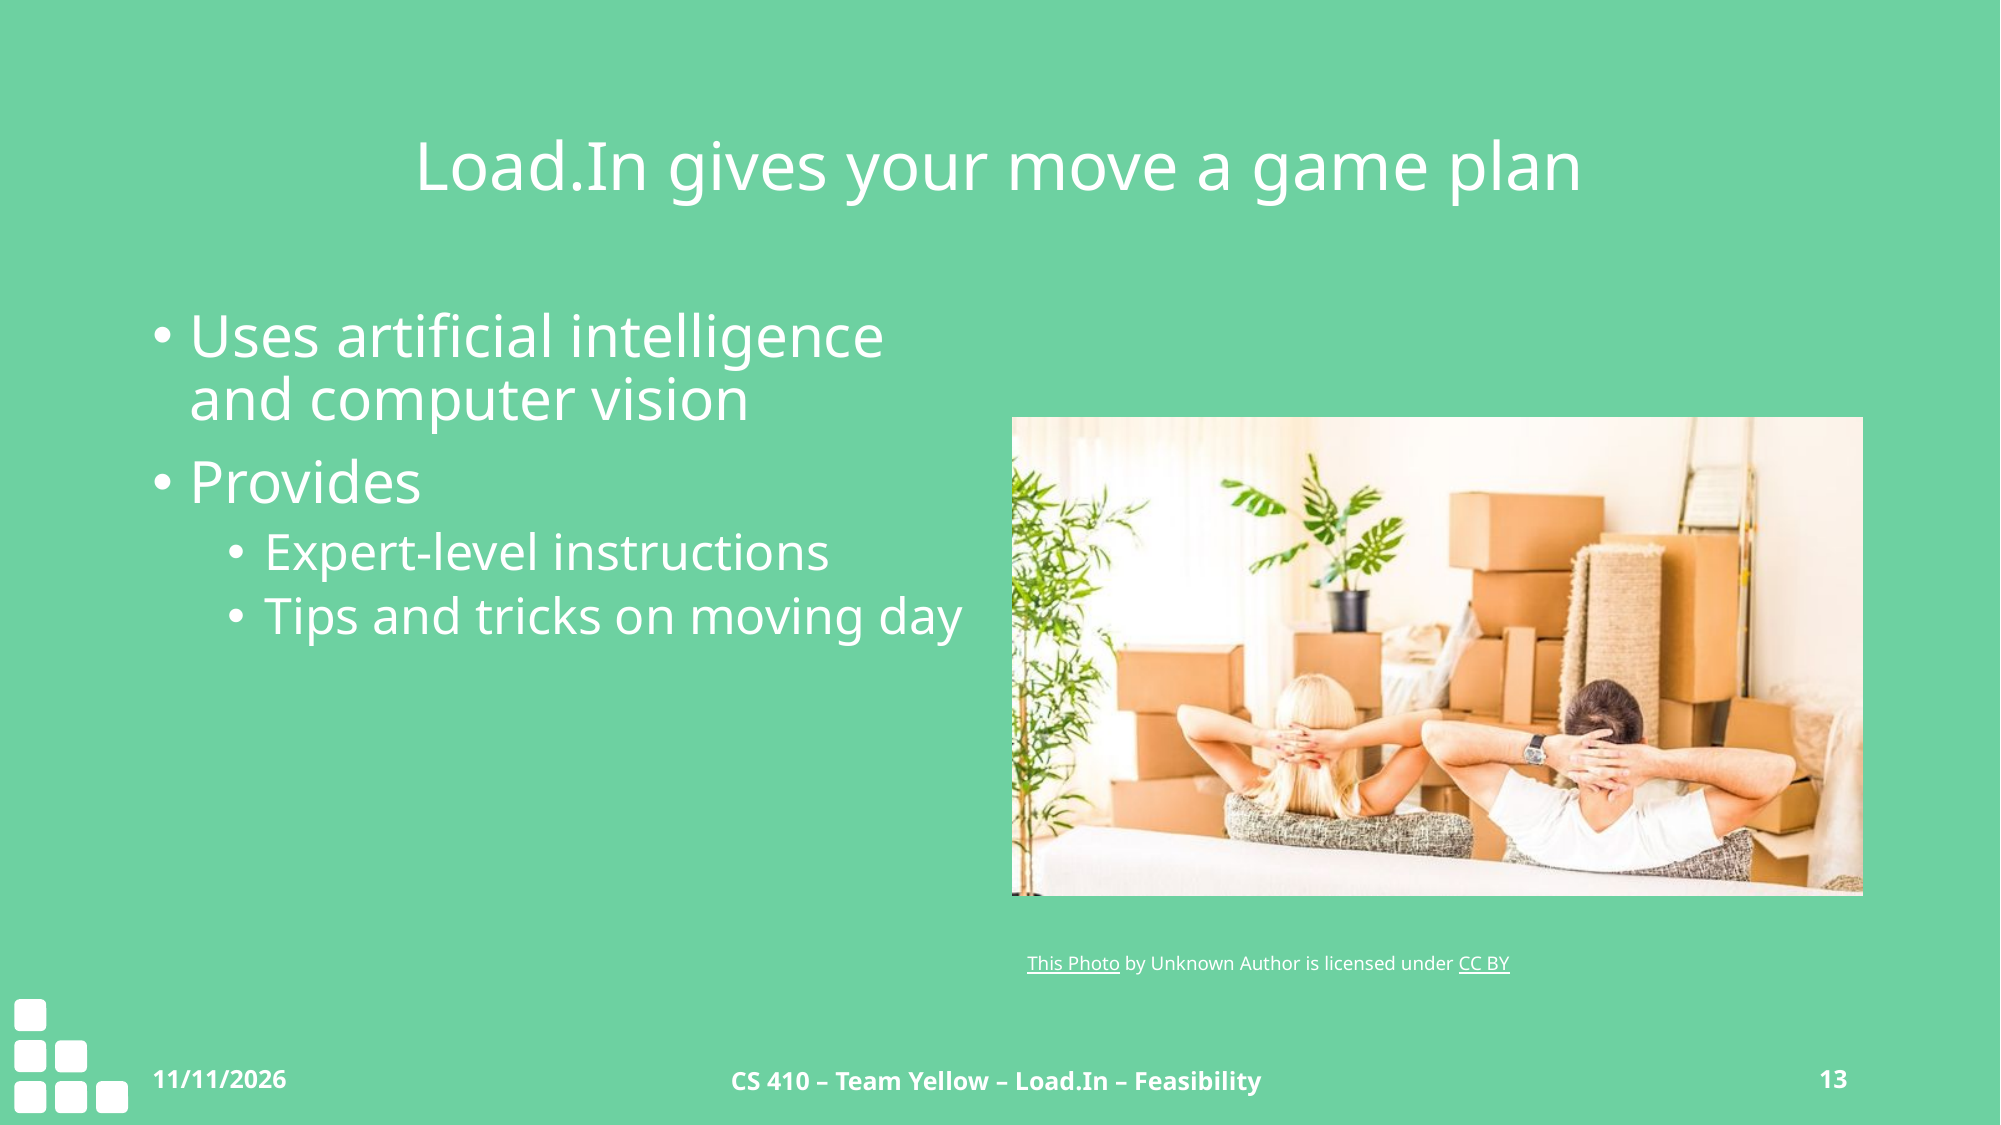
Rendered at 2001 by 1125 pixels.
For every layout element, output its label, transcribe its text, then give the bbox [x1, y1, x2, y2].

text_box Load.In gives your move a game plan [137, 59, 1863, 278]
text_box This Photo by Unknown Author is licensed under CC BY [1012, 944, 1952, 985]
picture [1012, 417, 1863, 896]
text_box 10/08/2020 [137, 1035, 588, 1125]
text_box Uses artificial intelligence and computer vision Provides Expert-level instructions Tips and tricks on moving day [137, 299, 988, 1014]
text_box <number> [1412, 1035, 1863, 1125]
text_box CS 410 – Team Yellow – Load.In – Feasibility [662, 1035, 1338, 1125]
